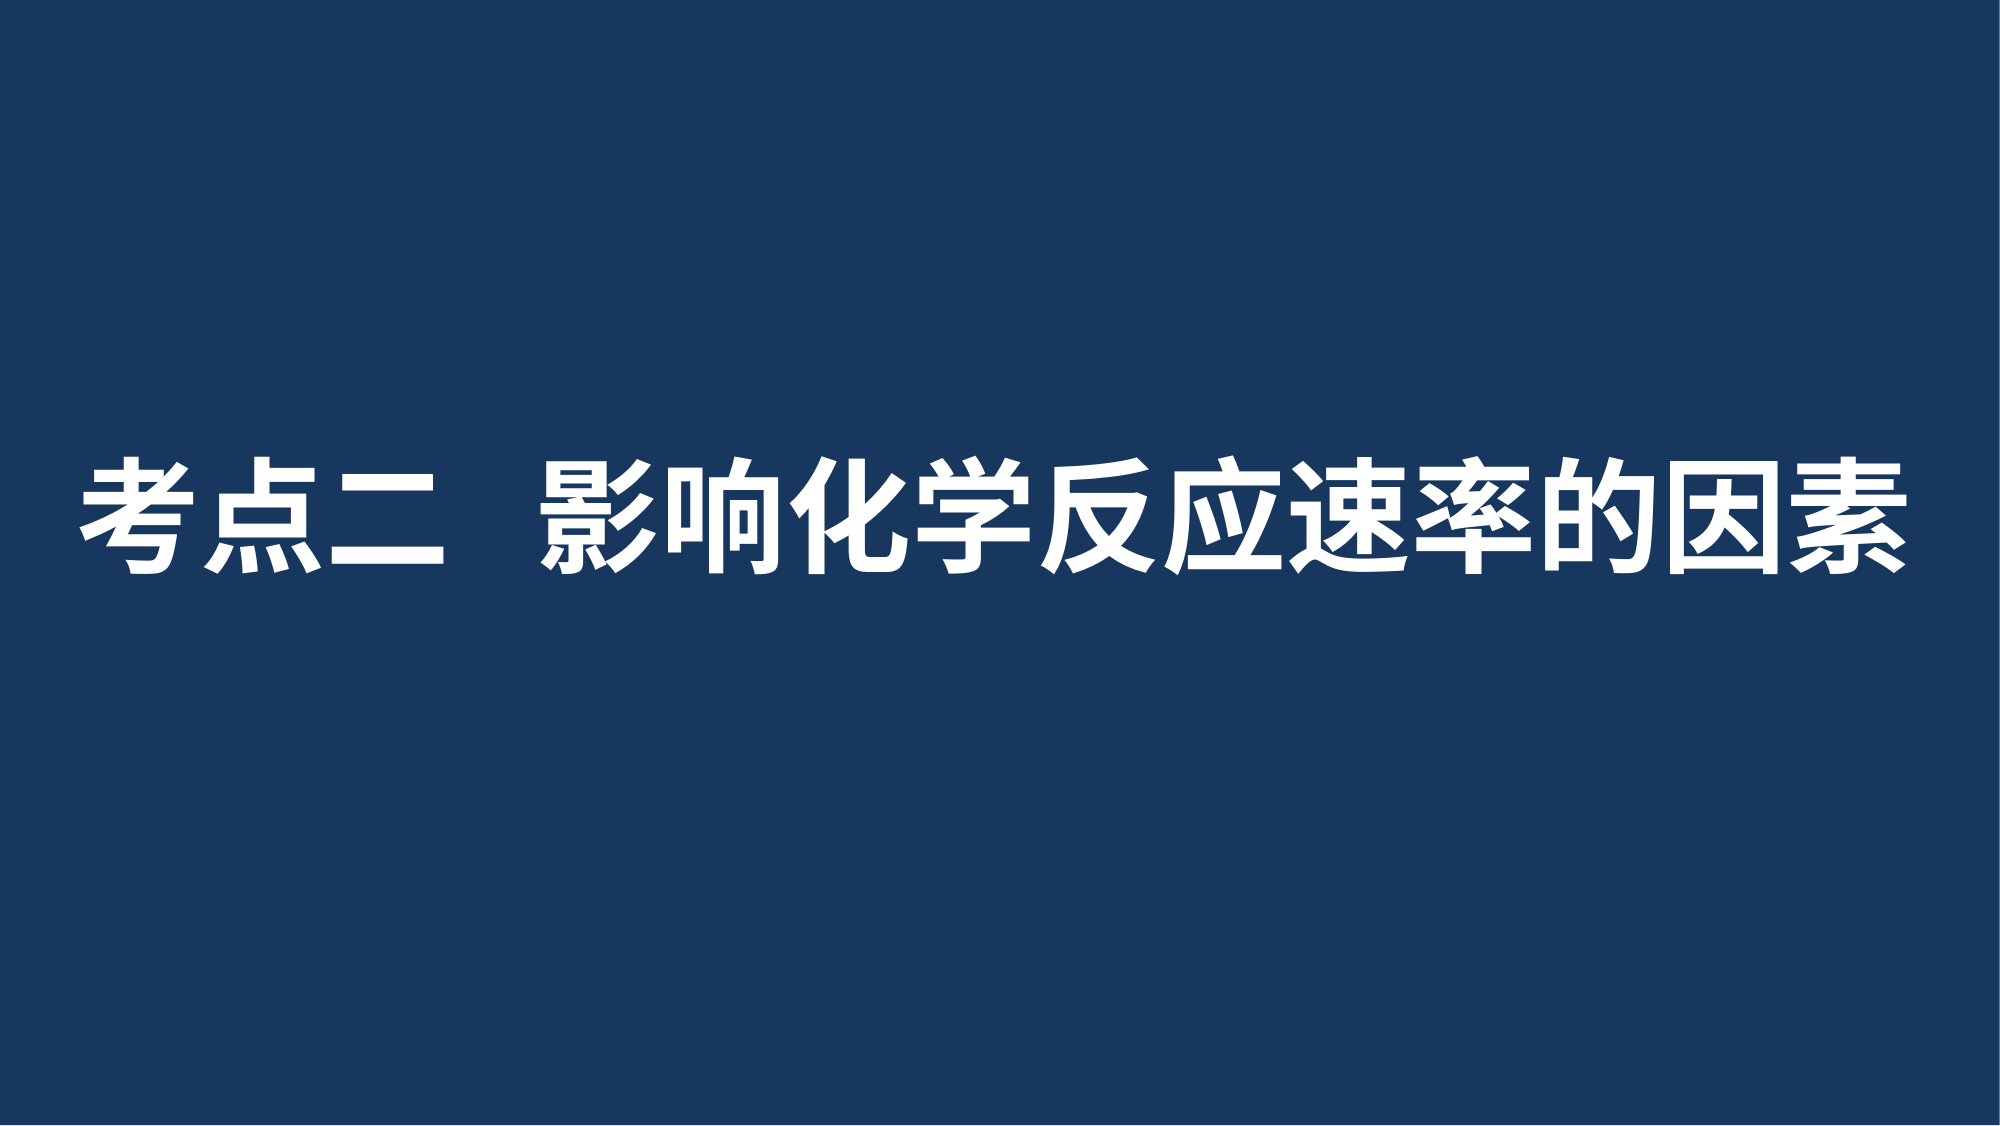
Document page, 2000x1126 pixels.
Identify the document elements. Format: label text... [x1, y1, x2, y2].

text_box 考点二 影响化学反应速率的因素 [61, 401, 2000, 597]
